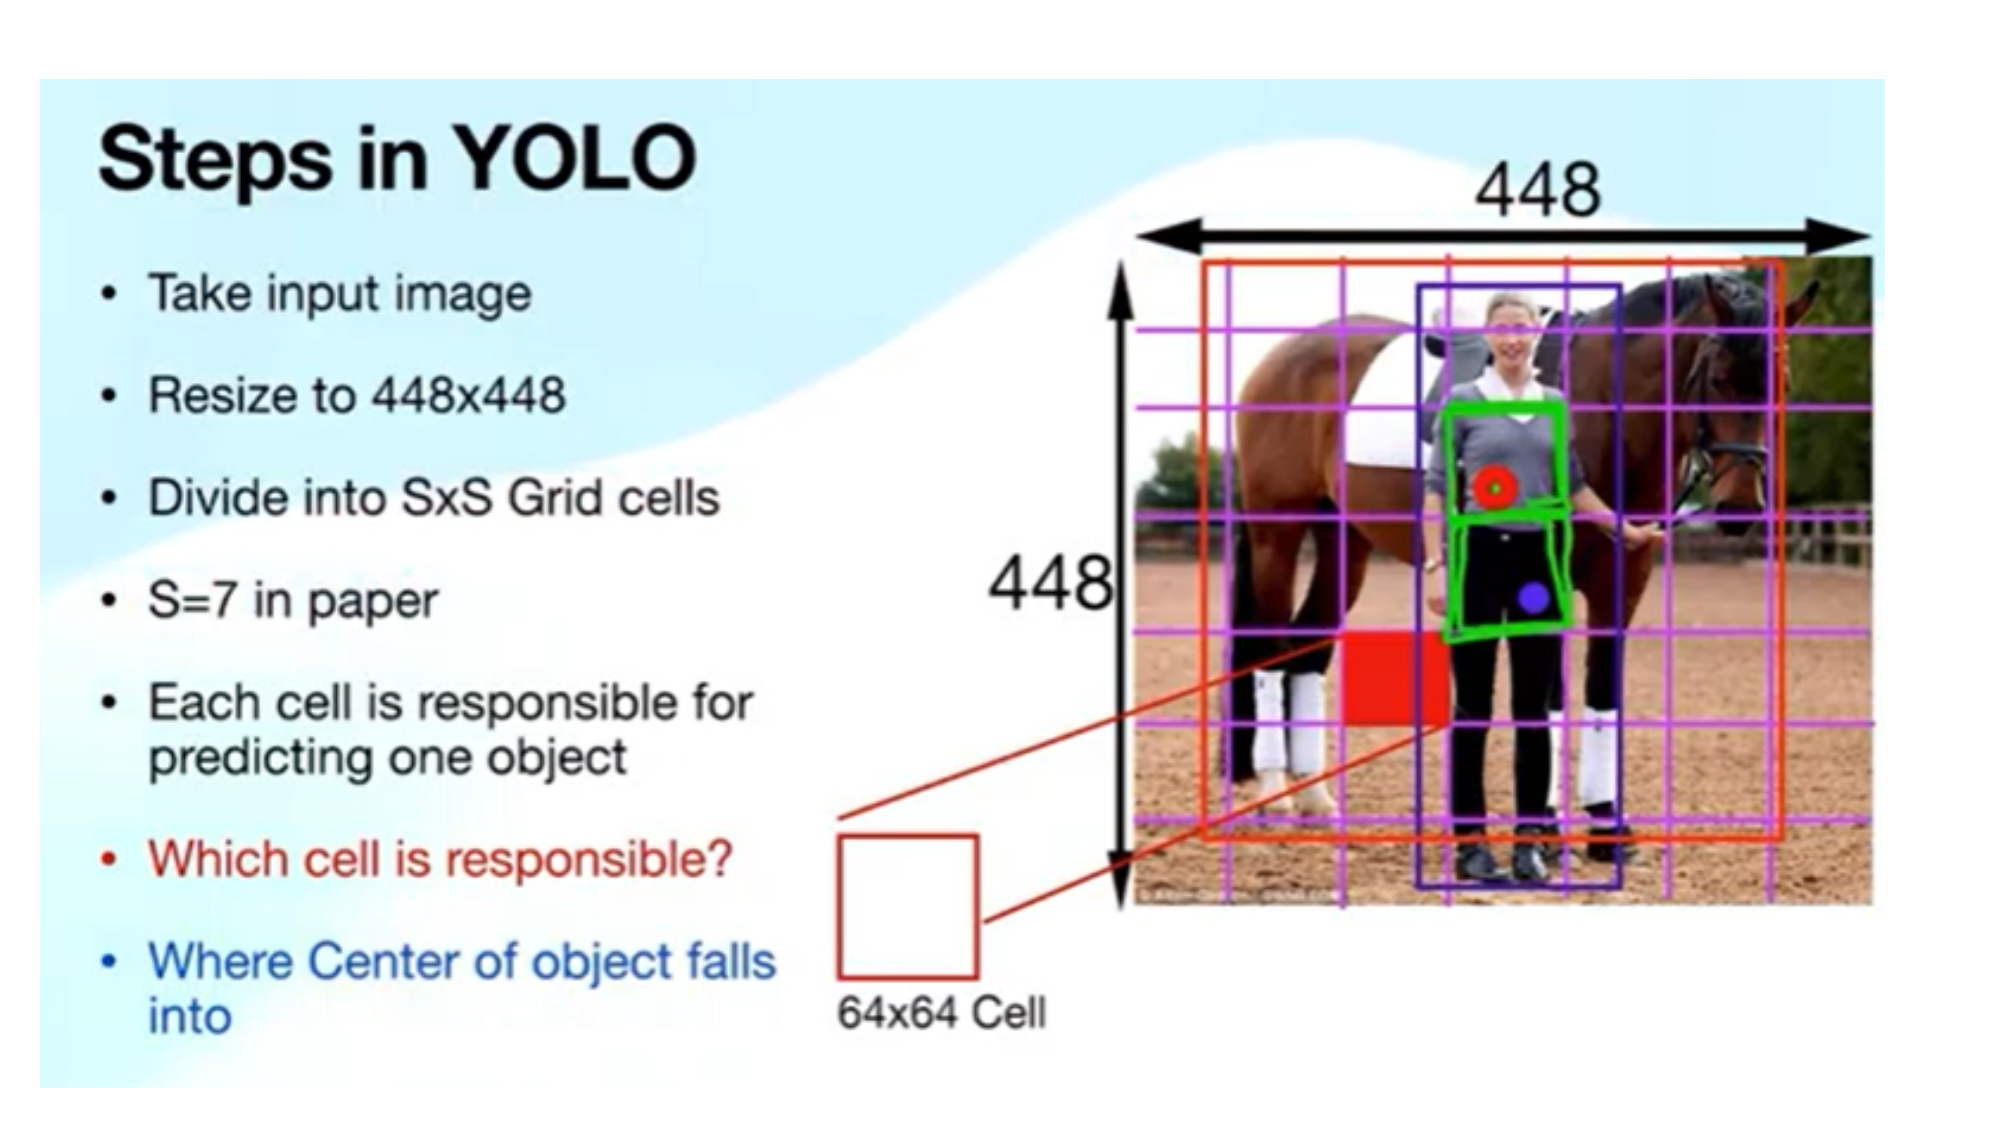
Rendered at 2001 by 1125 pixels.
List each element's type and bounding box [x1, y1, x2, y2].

picture [39, 79, 1885, 1088]
